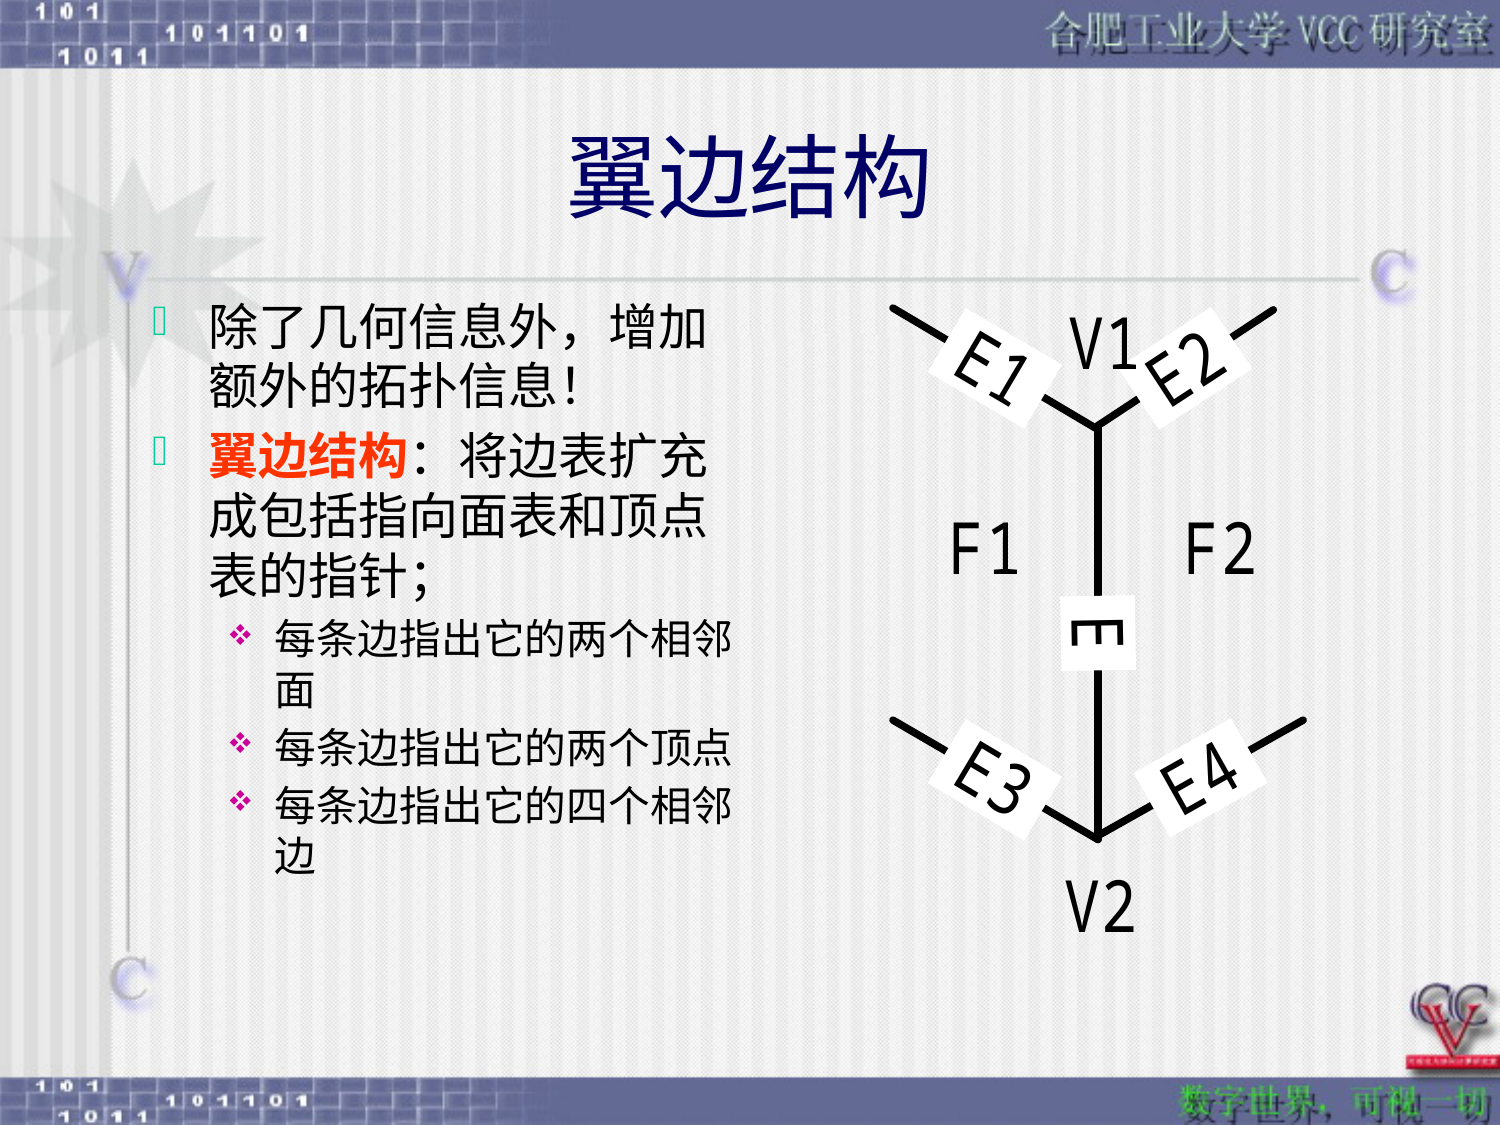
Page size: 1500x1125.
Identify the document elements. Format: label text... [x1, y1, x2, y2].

title 翼边结构 [112, 112, 1388, 238]
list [870, 287, 1330, 963]
list 除了几何信息外，增加额外的拓扑信息！ 翼边结构：将边表扩充成包括指向面表和顶点表的指针； 每条边指出它的两个相邻面 每条边指出它的两个顶点 每条边指出它的四个相邻边 [137, 287, 763, 963]
picture [0, 0, 1500, 1125]
